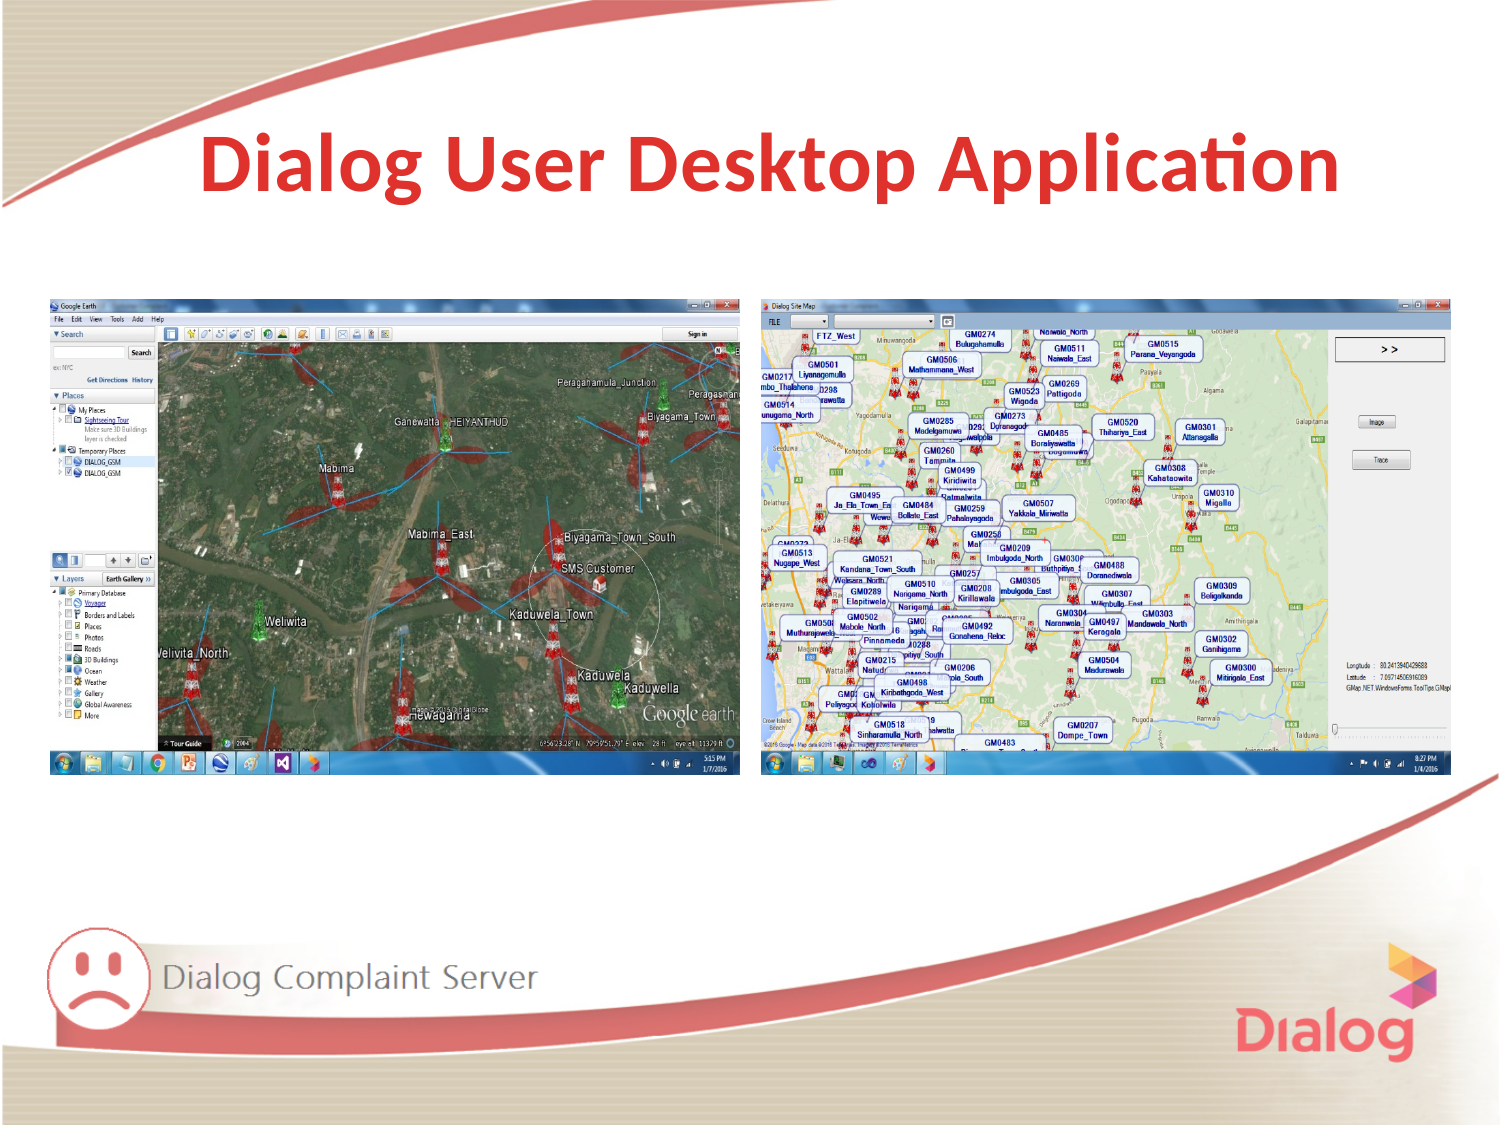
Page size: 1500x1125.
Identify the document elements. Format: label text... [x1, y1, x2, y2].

picture [49, 299, 740, 776]
text_box Dialog User Desktop Application [123, 87, 1399, 329]
picture [761, 299, 1451, 776]
